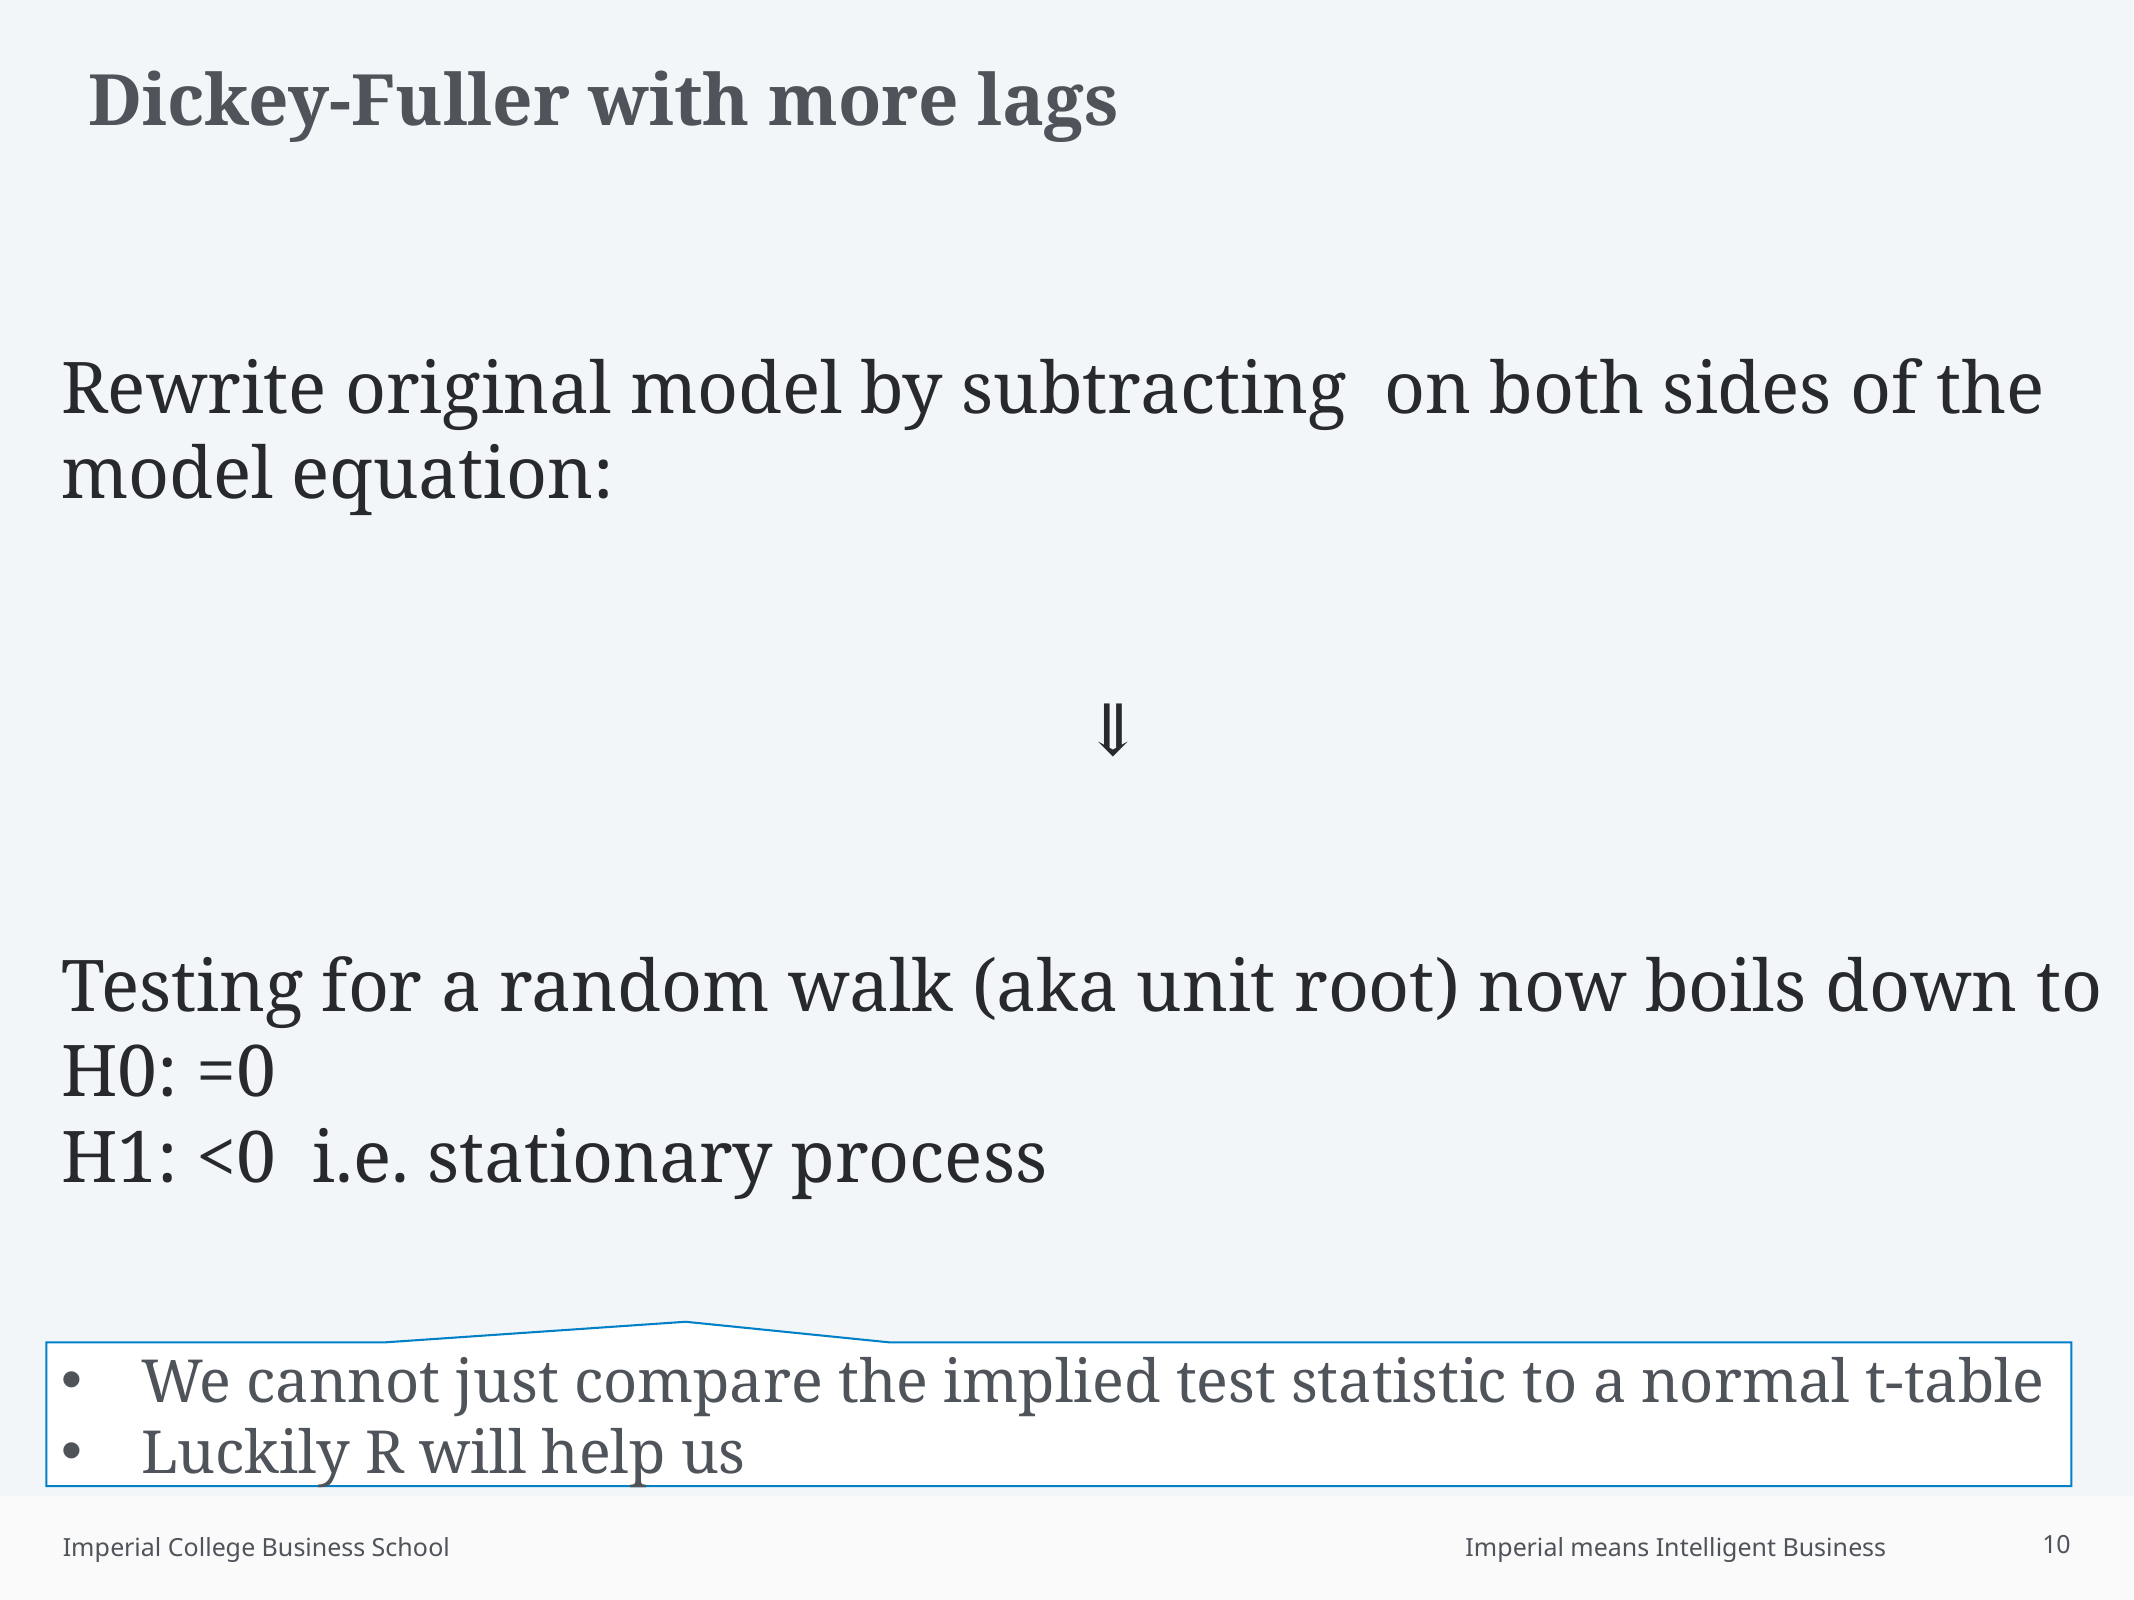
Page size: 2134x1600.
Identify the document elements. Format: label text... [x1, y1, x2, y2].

text_box We cannot just compare the implied test statistic to a normal t-table Luckily R will help us [45, 1320, 2073, 1488]
title Dickey-Fuller with more lags [88, 59, 1802, 216]
